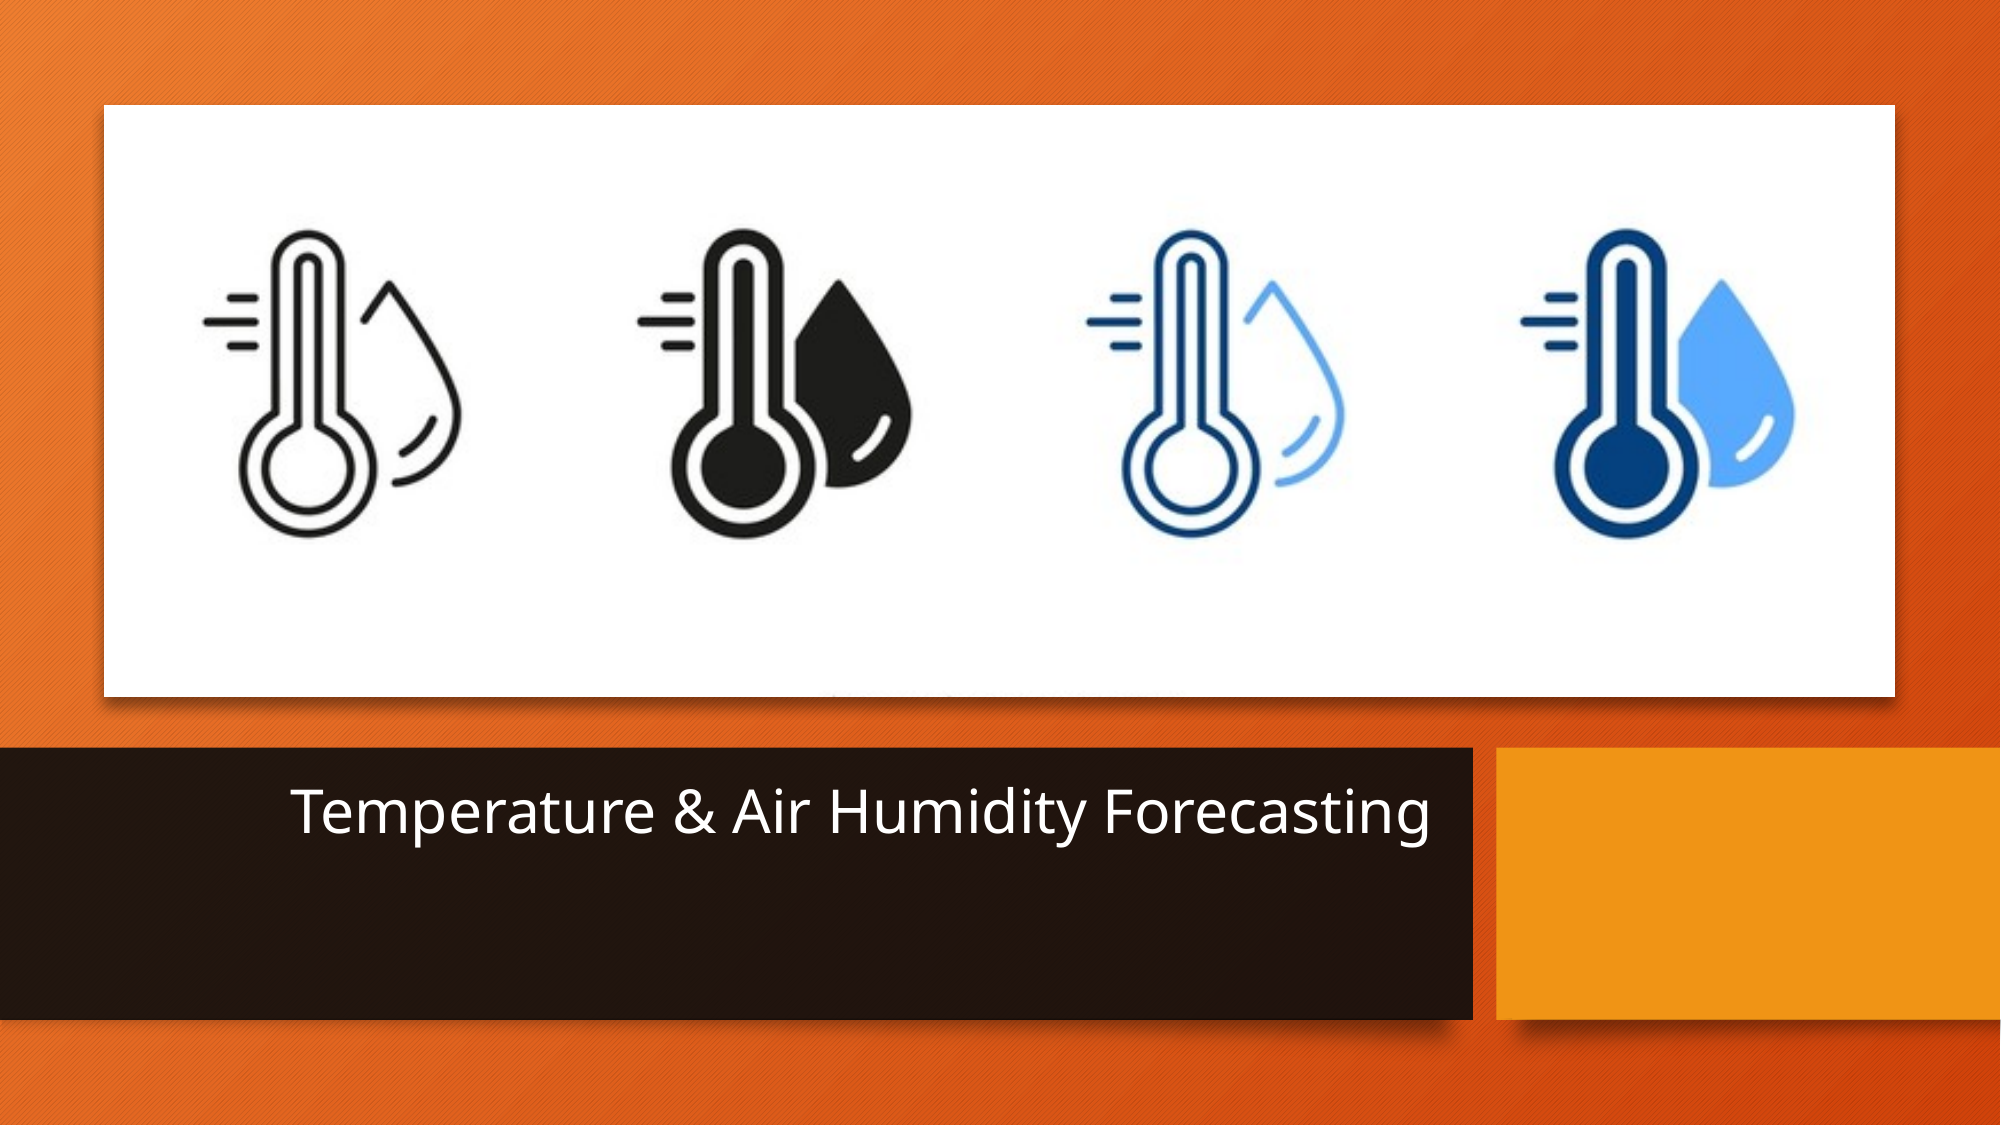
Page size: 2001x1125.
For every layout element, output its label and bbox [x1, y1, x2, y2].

picture [103, 104, 1896, 698]
text_box [0, 0, 2000, 1125]
